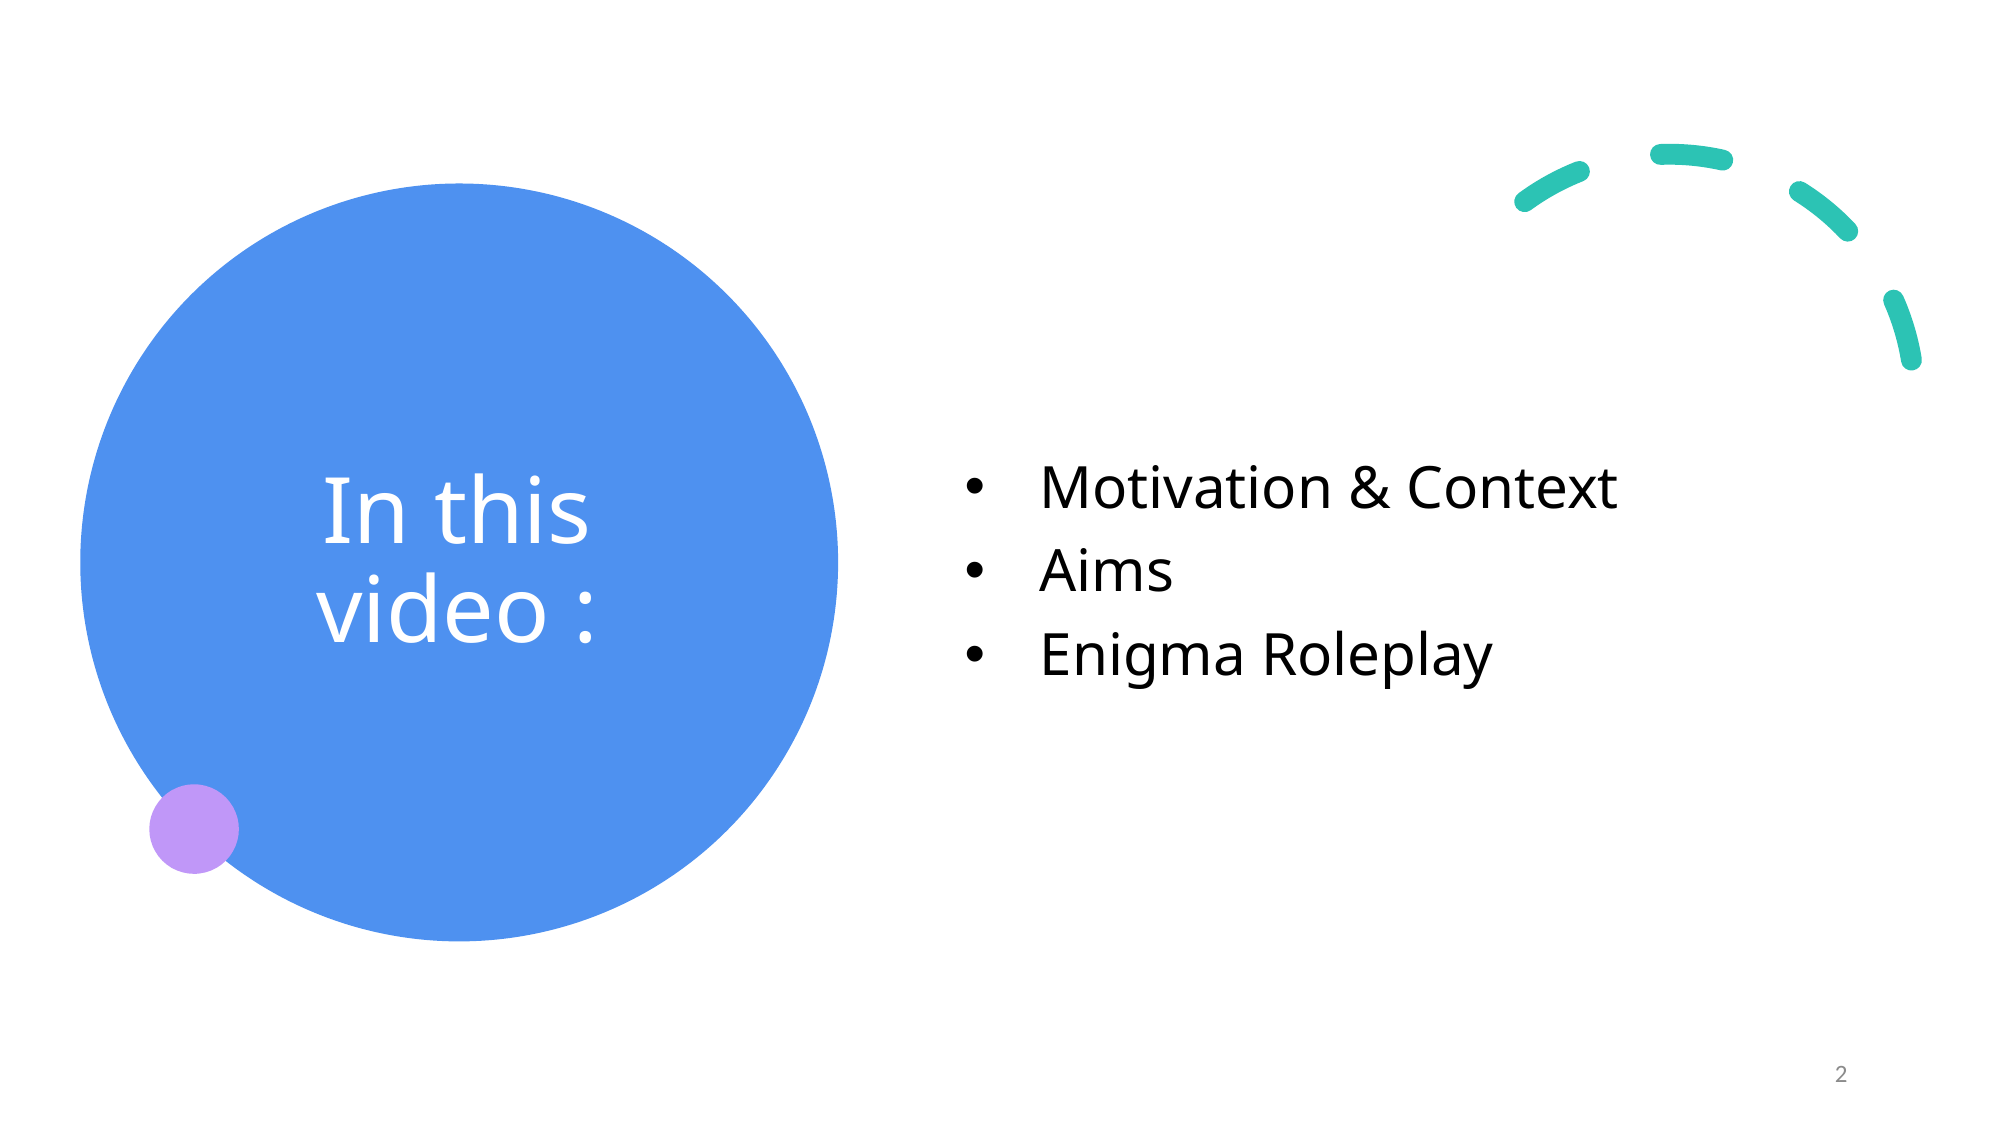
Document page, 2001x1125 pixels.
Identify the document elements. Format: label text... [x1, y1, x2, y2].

title In this video : [191, 229, 723, 897]
list Motivation & Context Aims Enigma Roleplay [949, 250, 1788, 896]
slide_number 2 [1412, 1042, 1863, 1103]
